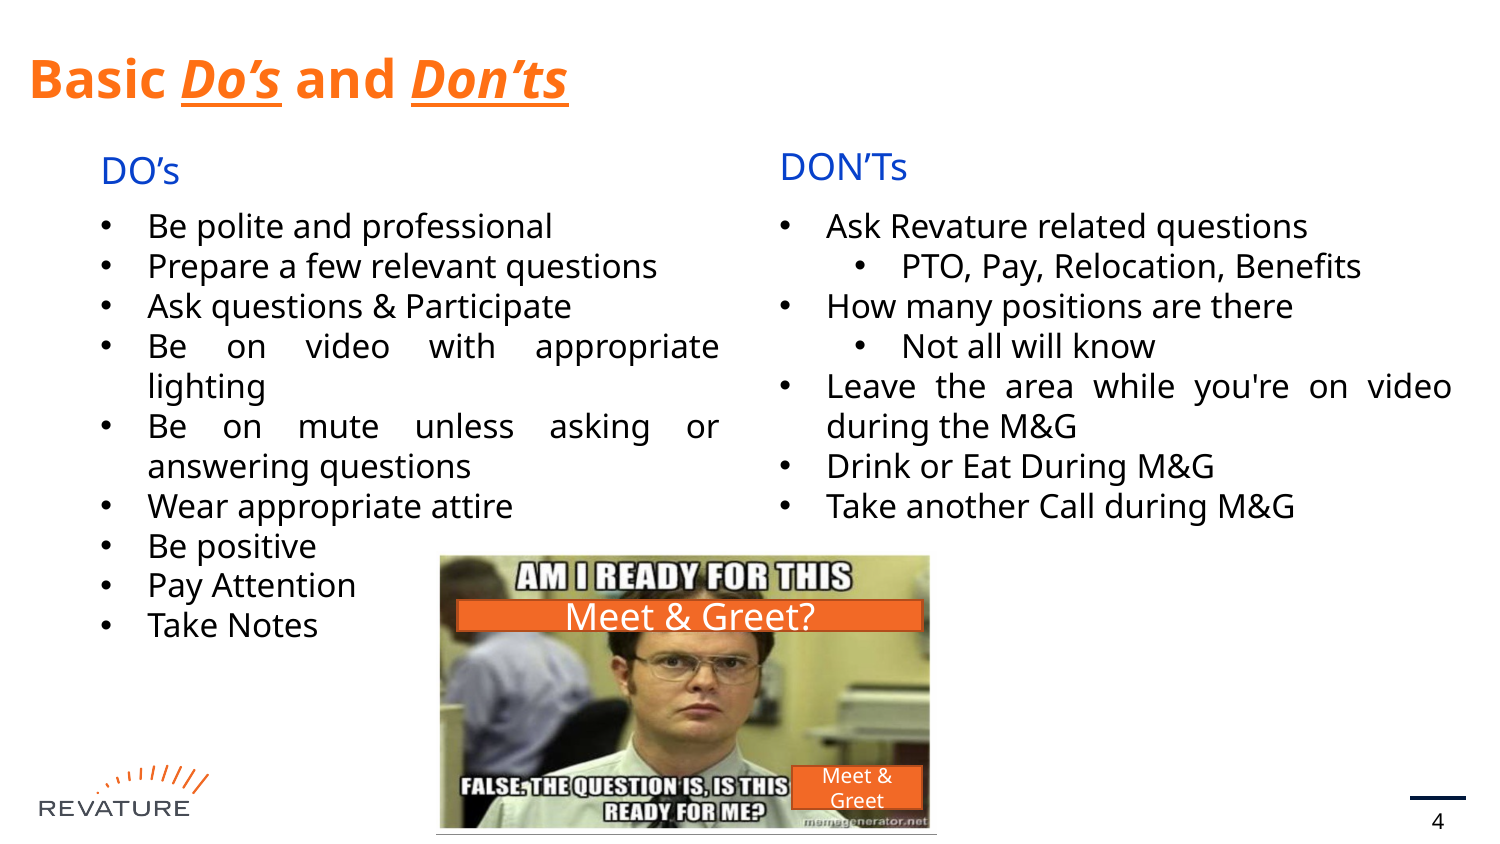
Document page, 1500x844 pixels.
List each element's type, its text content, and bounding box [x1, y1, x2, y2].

text_box Be polite and professional Prepare a few relevant questions Ask questions & Participate Be on video with appropriate lighting Be on mute unless asking or answering questions Wear appropriate attire Be positive Pay Attention Take Notes [85, 198, 736, 652]
picture [436, 551, 937, 836]
title Basic Do’s and Don’ts [28, 53, 1460, 111]
text_box DON’Ts [764, 135, 987, 196]
picture [34, 761, 211, 820]
text_box DO’s [85, 139, 308, 200]
text_box Ask Revature related questions PTO, Pay, Relocation, Benefits How many positions are there Not all will know Leave the area while you're on video during the M&G Drink or Eat During M&G Take another Call during M&G [764, 198, 1487, 533]
